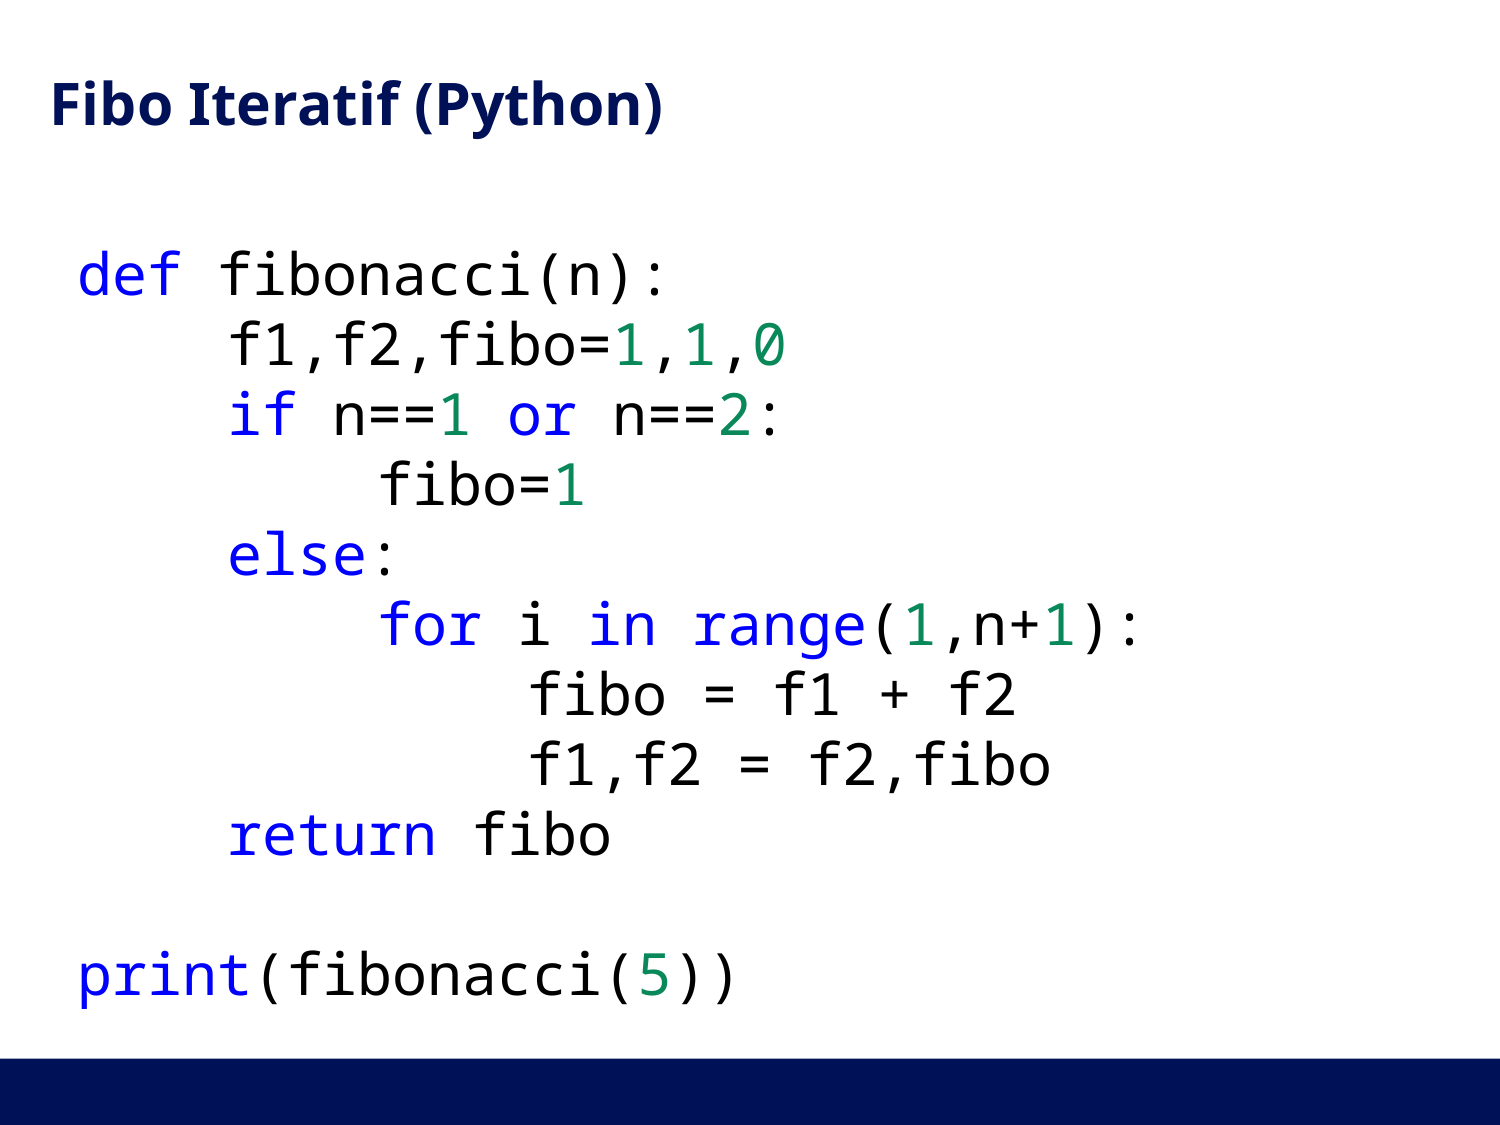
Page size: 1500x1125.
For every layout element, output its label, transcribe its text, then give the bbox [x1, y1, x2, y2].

text_box def fibonacci(n): f1,f2,fibo=1,1,0 if n==1 or n==2: fibo=1 else: for i in range(1,n+1): fibo = f1 + f2 f1,f2 = f2,fibo return fibo print(fibonacci(5)) [62, 229, 1395, 1015]
title Fibo Iteratif (Python) [49, 66, 1451, 138]
